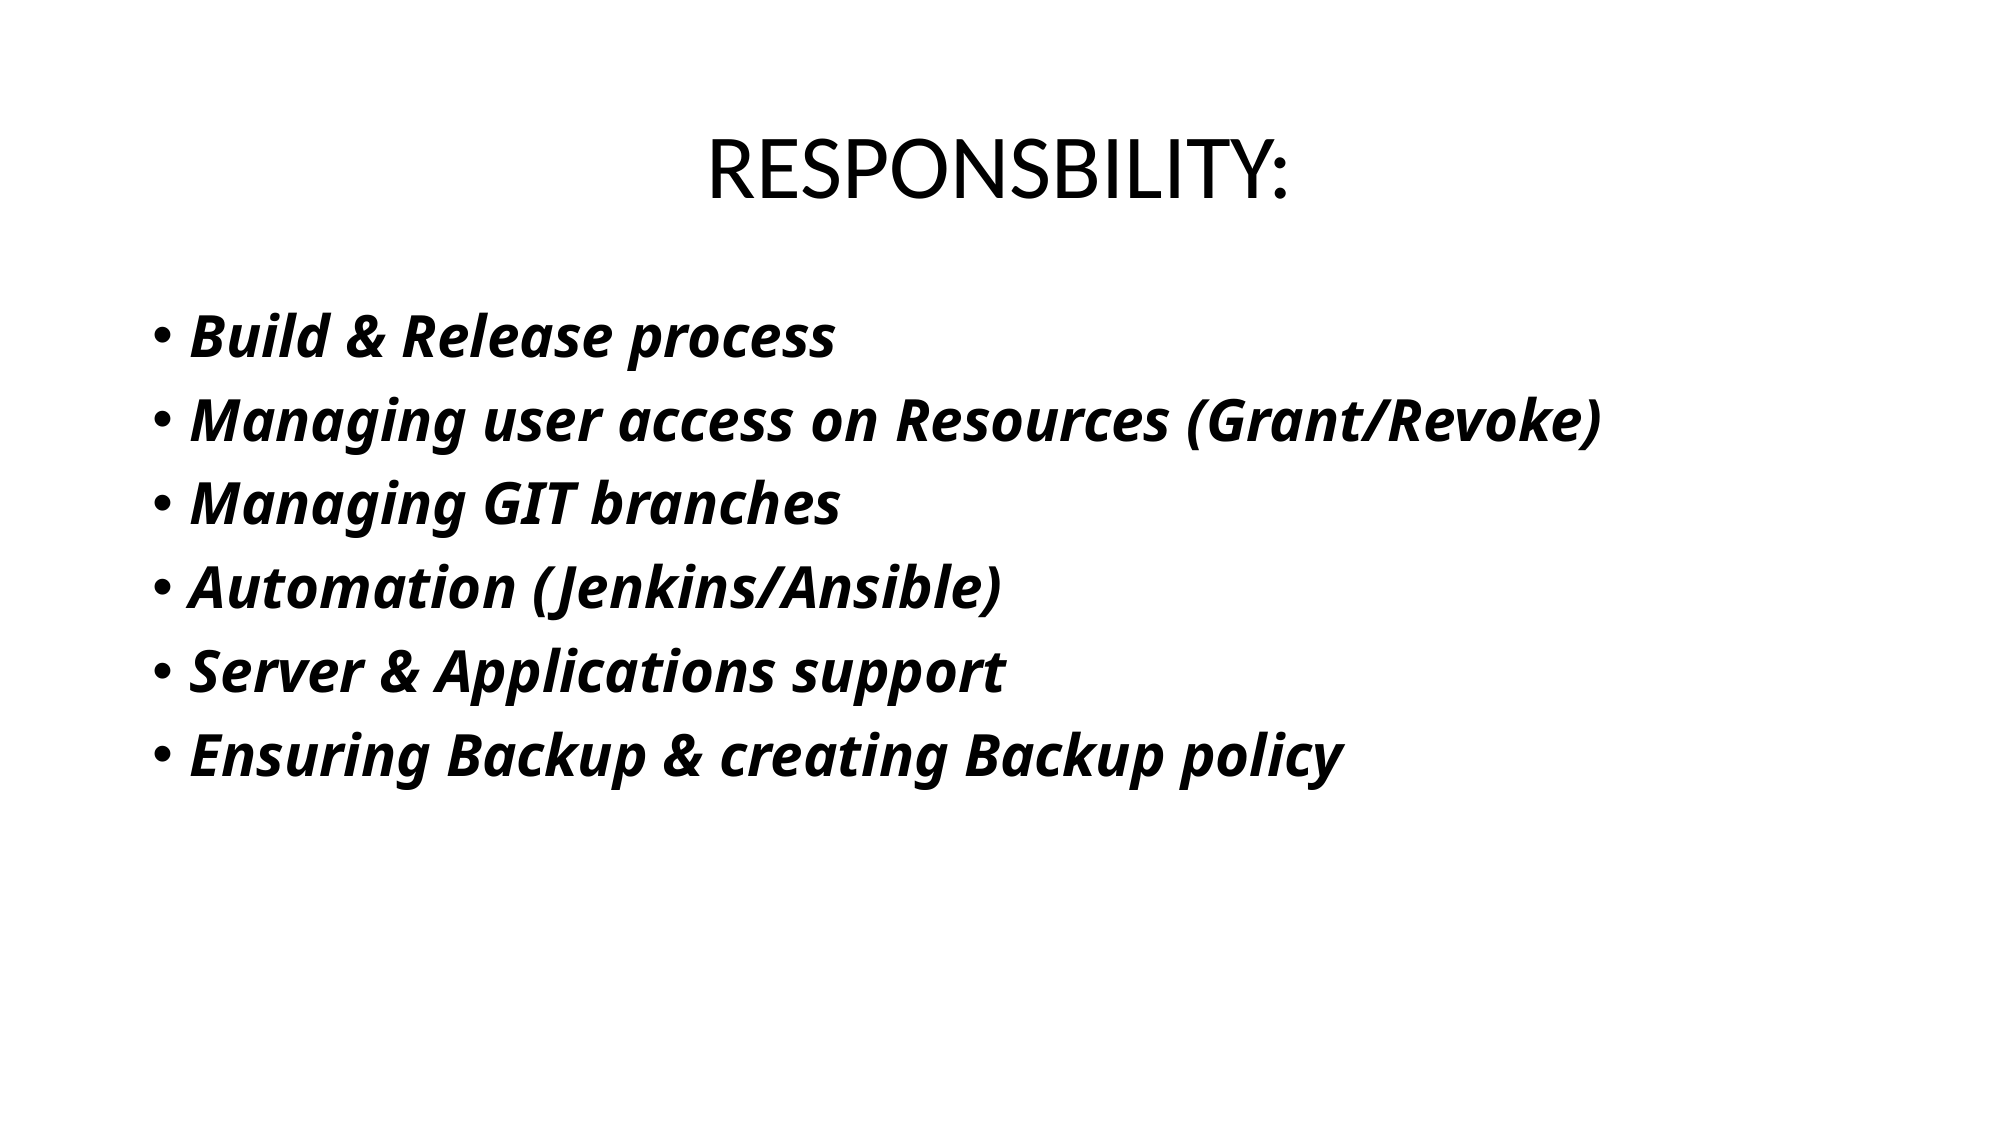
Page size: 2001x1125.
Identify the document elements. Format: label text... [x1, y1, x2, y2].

title RESPONSBILITY: [137, 59, 1863, 278]
list Build & Release process Managing user access on Resources (Grant/Revoke) Managing GIT branches Automation (Jenkins/Ansible) Server & Applications support Ensuring Backup & creating Backup policy [137, 299, 1863, 1014]
